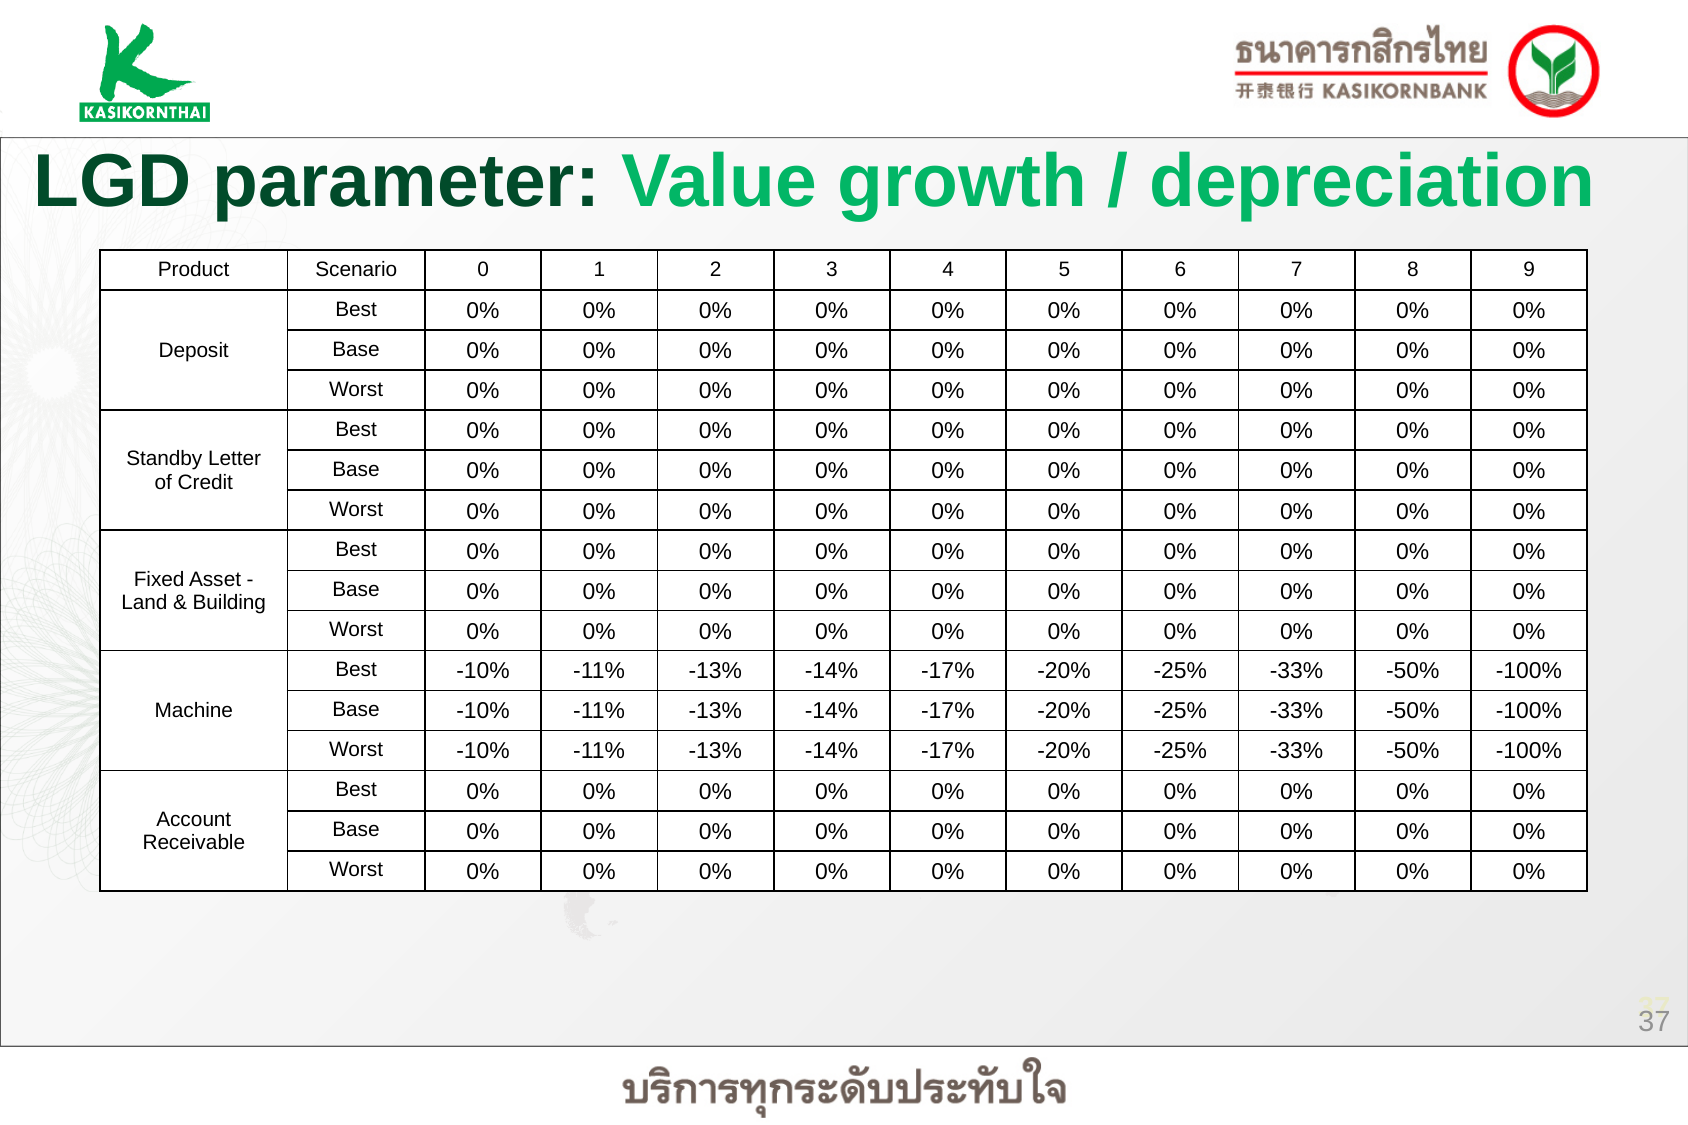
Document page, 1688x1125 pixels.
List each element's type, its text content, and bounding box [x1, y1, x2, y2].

table_cell 0% [542, 611, 657, 650]
table_cell 0% [891, 771, 1005, 810]
table_cell 0% [775, 331, 889, 369]
table_cell 0% [1123, 491, 1238, 529]
table_header 8 [1356, 251, 1470, 289]
table_cell Best [288, 771, 424, 810]
table_cell 0% [891, 571, 1005, 610]
table_cell -100% [1472, 731, 1586, 770]
table_cell 0% [426, 611, 540, 650]
table_cell 0% [658, 291, 773, 329]
table_cell 0% [658, 411, 773, 449]
table_cell 0% [1472, 852, 1586, 890]
table_cell 0% [1123, 451, 1238, 489]
table_cell 0% [775, 571, 889, 610]
table_cell Fixed Asset - Land & Building‬ [101, 531, 287, 650]
table_cell 0% [1007, 371, 1121, 409]
table_cell 0% [426, 531, 540, 570]
table_cell 0% [658, 491, 773, 529]
table_cell -14% [775, 691, 889, 730]
table_cell 0% [1239, 371, 1354, 409]
table_cell 0% [1356, 771, 1470, 810]
table_cell 0% [1472, 291, 1586, 329]
table_cell -25% [1123, 651, 1238, 690]
table_cell Best [288, 531, 424, 570]
table_cell 0% [1239, 451, 1354, 489]
table_cell 0% [426, 852, 540, 890]
table_cell 0% [1007, 531, 1121, 570]
table_cell -25% [1123, 691, 1238, 730]
table_cell 0% [1356, 371, 1470, 409]
table_cell Worst [288, 731, 424, 770]
table_cell 0% [1123, 531, 1238, 570]
table_cell -10% [426, 731, 540, 770]
table_cell Account Receivable [101, 771, 287, 890]
table_cell 0% [1123, 371, 1238, 409]
table_cell 0% [426, 451, 540, 489]
table_cell 0% [542, 371, 657, 409]
table_header 9 [1472, 251, 1586, 289]
table_cell 0% [426, 571, 540, 610]
table_cell 0% [775, 812, 889, 850]
table_cell -33% [1239, 731, 1354, 770]
table_cell -33% [1239, 651, 1354, 690]
table_header Scenario [288, 251, 424, 289]
table_cell 0% [1007, 571, 1121, 610]
table_cell Worst [288, 371, 424, 409]
table_cell 0% [1007, 852, 1121, 890]
table_cell 0% [891, 531, 1005, 570]
table_cell 0% [1472, 371, 1586, 409]
table_cell 0% [775, 491, 889, 529]
table_cell 0% [1472, 411, 1586, 449]
table_cell 0% [891, 611, 1005, 650]
table_cell 0% [658, 331, 773, 369]
table_cell 0% [1239, 571, 1354, 610]
table_cell 0% [1356, 411, 1470, 449]
table_header 6 [1123, 251, 1238, 289]
table_header 0 [426, 251, 540, 289]
table_cell 0% [1472, 491, 1586, 529]
table_cell Worst [288, 491, 424, 529]
table_cell 0% [775, 771, 889, 810]
table_cell 0% [1472, 812, 1586, 850]
table_cell 0% [658, 812, 773, 850]
table_cell 0% [542, 291, 657, 329]
table_cell 0% [542, 331, 657, 369]
table_cell 0% [1472, 771, 1586, 810]
table_cell 0% [1123, 331, 1238, 369]
table_cell -17% [891, 691, 1005, 730]
table_cell 0% [1123, 812, 1238, 850]
table_cell -10% [426, 691, 540, 730]
table_cell 0% [426, 411, 540, 449]
table_cell -13% [658, 651, 773, 690]
table_cell Worst [288, 852, 424, 890]
table_cell -20% [1007, 691, 1121, 730]
table_cell 0% [658, 571, 773, 610]
table_cell 0% [542, 411, 657, 449]
table_cell 0% [542, 771, 657, 810]
table_cell -100% [1472, 691, 1586, 730]
table_cell Worst [288, 611, 424, 650]
table_cell 0% [542, 491, 657, 529]
table_header Product [101, 251, 287, 289]
table_cell -17% [891, 731, 1005, 770]
table_header 3 [775, 251, 889, 289]
table_header 5 [1007, 251, 1121, 289]
table_header 1 [542, 251, 657, 289]
table_cell 0% [1123, 411, 1238, 449]
table_cell 0% [1356, 491, 1470, 529]
table_cell 0% [1123, 611, 1238, 650]
table_cell 0% [426, 771, 540, 810]
table_cell Best [288, 291, 424, 329]
table_cell -11% [542, 731, 657, 770]
table_cell -17% [891, 651, 1005, 690]
table_cell 0% [1007, 771, 1121, 810]
table_cell Standby Letter of Credit‬ [101, 411, 287, 529]
table_cell -50% [1356, 651, 1470, 690]
table_cell 0% [1472, 451, 1586, 489]
table_cell -11% [542, 691, 657, 730]
table_cell 0% [658, 371, 773, 409]
table_cell 0% [658, 531, 773, 570]
text_box LGD parameter: Value growth / depreciation [18, 123, 1688, 229]
table_cell 0% [1123, 852, 1238, 890]
table_cell 0% [1007, 451, 1121, 489]
table_cell 0% [1239, 852, 1354, 890]
table_header 4 [891, 251, 1005, 289]
table_cell 0% [1239, 812, 1354, 850]
table_cell 0% [775, 291, 889, 329]
table_cell -100% [1472, 651, 1586, 690]
table_cell Base [288, 812, 424, 850]
table_cell 0% [891, 812, 1005, 850]
table_cell 0% [1239, 291, 1354, 329]
table_cell 0% [1356, 531, 1470, 570]
table_cell 0% [1123, 771, 1238, 810]
table_cell 0% [775, 451, 889, 489]
table_cell -14% [775, 651, 889, 690]
table_cell 0% [1356, 331, 1470, 369]
table_cell 0% [775, 371, 889, 409]
table_cell Base [288, 331, 424, 369]
table_cell 0% [891, 291, 1005, 329]
table_cell Base [288, 571, 424, 610]
table_cell 0% [1239, 411, 1354, 449]
table_cell Deposit [101, 291, 287, 409]
table_cell 0% [891, 491, 1005, 529]
table_cell 0% [1007, 611, 1121, 650]
table_cell 0% [542, 852, 657, 890]
table_cell Best [288, 411, 424, 449]
picture [1233, 23, 1601, 120]
table_cell 0% [542, 531, 657, 570]
table_cell Machine [101, 651, 287, 770]
table_cell 0% [1007, 331, 1121, 369]
table_cell 0% [1356, 611, 1470, 650]
table_cell -13% [658, 691, 773, 730]
table_cell 0% [658, 451, 773, 489]
picture [79, 23, 210, 122]
table_cell 0% [1239, 771, 1354, 810]
table_cell 0% [1472, 331, 1586, 369]
table_cell 0% [1356, 812, 1470, 850]
table_cell 0% [1239, 531, 1354, 570]
table_cell 0% [1239, 491, 1354, 529]
table_cell 0% [1472, 611, 1586, 650]
table_cell -25% [1123, 731, 1238, 770]
table_cell -13% [658, 731, 773, 770]
table_cell 0% [658, 852, 773, 890]
table_cell 0% [426, 291, 540, 329]
table_cell 0% [658, 611, 773, 650]
table_cell -50% [1356, 731, 1470, 770]
table_cell 0% [775, 411, 889, 449]
table_cell 0% [775, 611, 889, 650]
table_cell 0% [426, 491, 540, 529]
table_cell 0% [775, 852, 889, 890]
table_cell 0% [1007, 491, 1121, 529]
table_cell 0% [891, 411, 1005, 449]
table_cell 0% [542, 451, 657, 489]
table_cell 0% [542, 571, 657, 610]
table_cell 0% [1472, 531, 1586, 570]
table_header 2 [658, 251, 773, 289]
table_cell -33% [1239, 691, 1354, 730]
table_cell Base [288, 451, 424, 489]
table_cell 0% [891, 852, 1005, 890]
picture [0, 1049, 1688, 1125]
table_cell -11% [542, 651, 657, 690]
table_cell 0% [426, 812, 540, 850]
table_cell 0% [1007, 411, 1121, 449]
table_cell 0% [1356, 451, 1470, 489]
table_cell 0% [891, 371, 1005, 409]
table_header 7 [1239, 251, 1354, 289]
table_cell Base [288, 691, 424, 730]
table_cell 0% [1007, 291, 1121, 329]
table_cell 0% [1356, 291, 1470, 329]
table_cell -20% [1007, 731, 1121, 770]
table_cell -50% [1356, 691, 1470, 730]
table_cell 0% [1007, 812, 1121, 850]
table_cell 0% [1123, 291, 1238, 329]
table_cell -14% [775, 731, 889, 770]
table_cell 0% [658, 771, 773, 810]
table_cell 0% [426, 331, 540, 369]
table_cell 0% [1239, 611, 1354, 650]
table_cell 0% [1123, 571, 1238, 610]
table_cell 0% [426, 371, 540, 409]
table_cell 0% [891, 331, 1005, 369]
table_cell 0% [1472, 571, 1586, 610]
table_cell 0% [775, 531, 889, 570]
table_cell Best [288, 651, 424, 690]
table_cell 0% [542, 812, 657, 850]
table_cell 0% [891, 451, 1005, 489]
table_cell -10% [426, 651, 540, 690]
table_cell -20% [1007, 651, 1121, 690]
table_cell 0% [1356, 852, 1470, 890]
table_cell 0% [1239, 331, 1354, 369]
table_cell 0% [1356, 571, 1470, 610]
